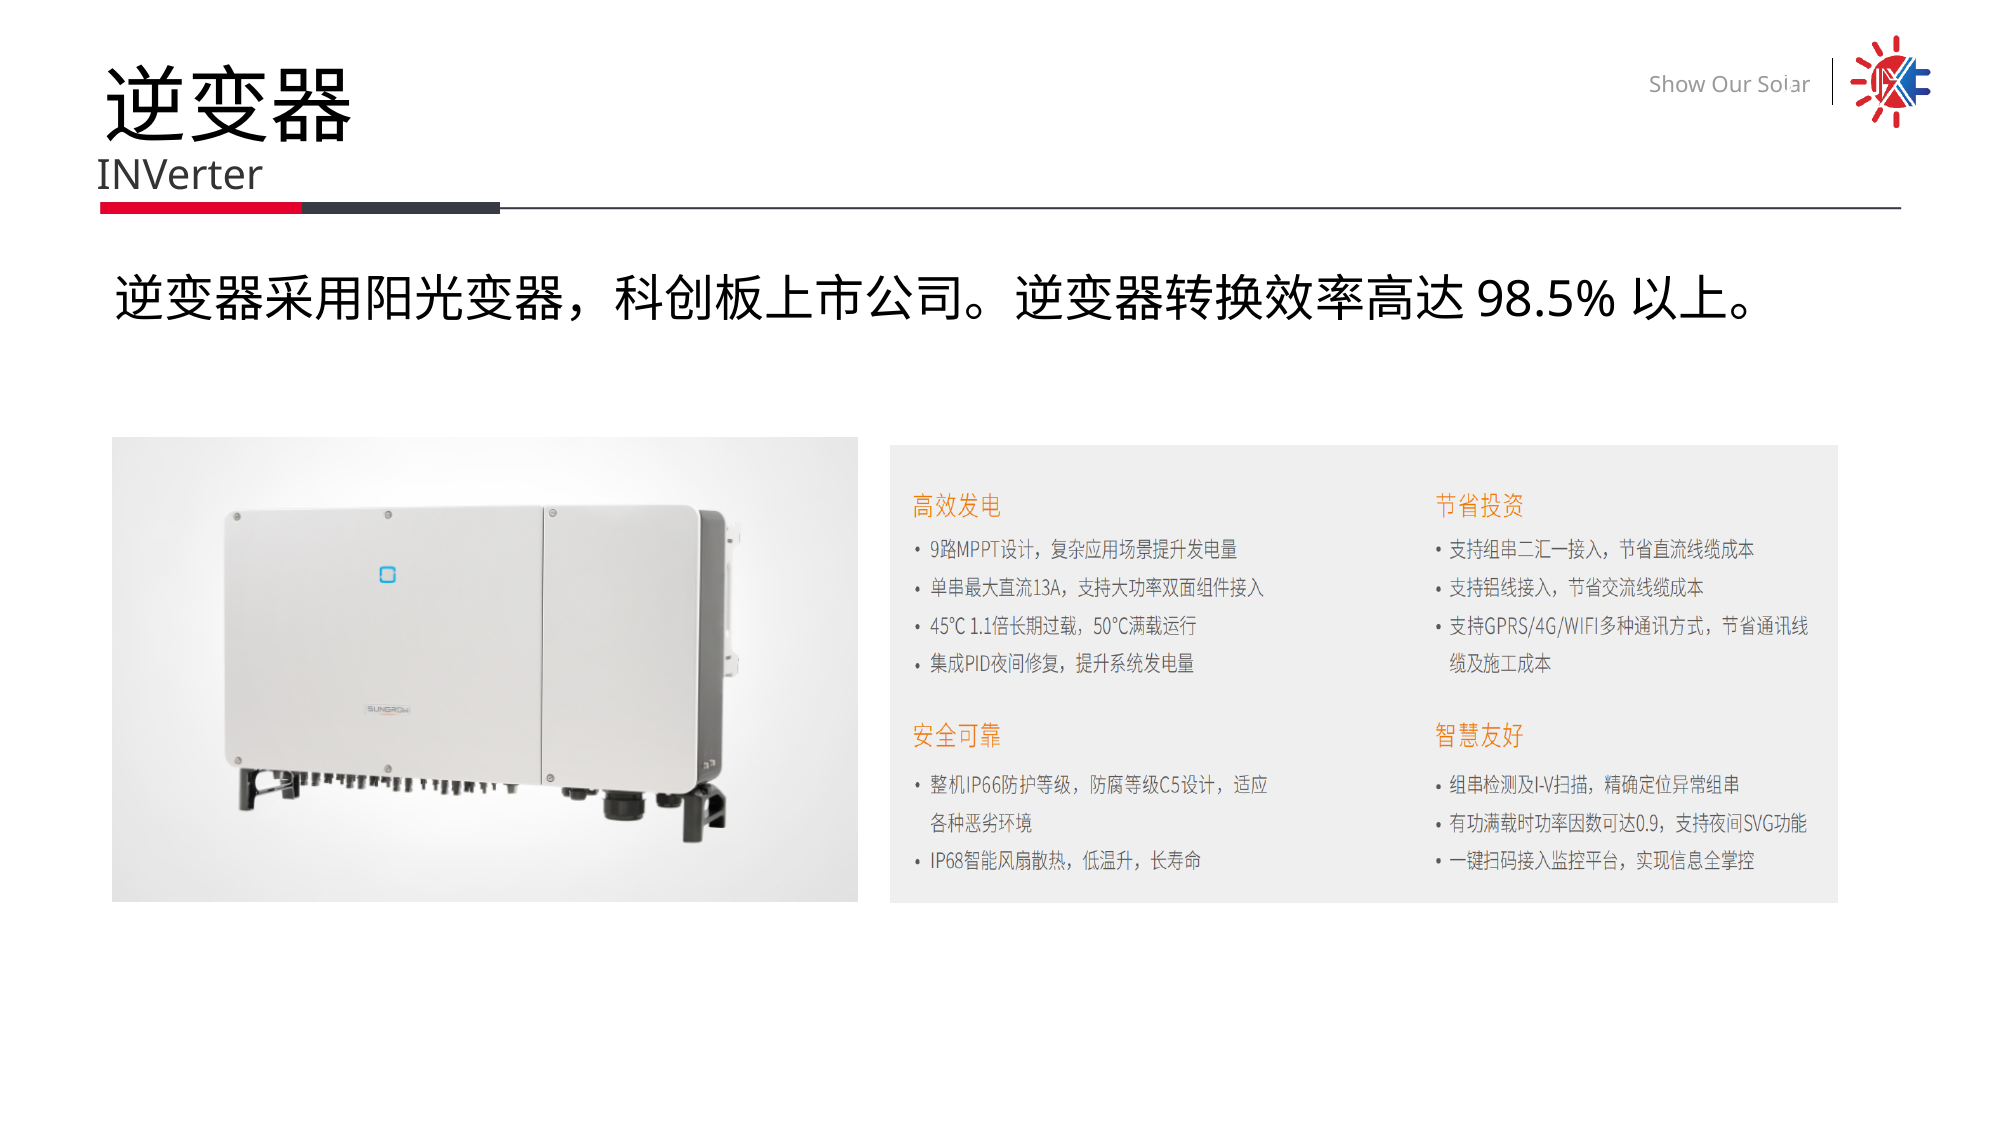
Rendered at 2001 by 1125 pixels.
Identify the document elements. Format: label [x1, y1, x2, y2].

picture [99, 202, 1902, 214]
picture [1811, 24, 1969, 139]
picture [890, 445, 1838, 903]
picture [112, 437, 858, 902]
